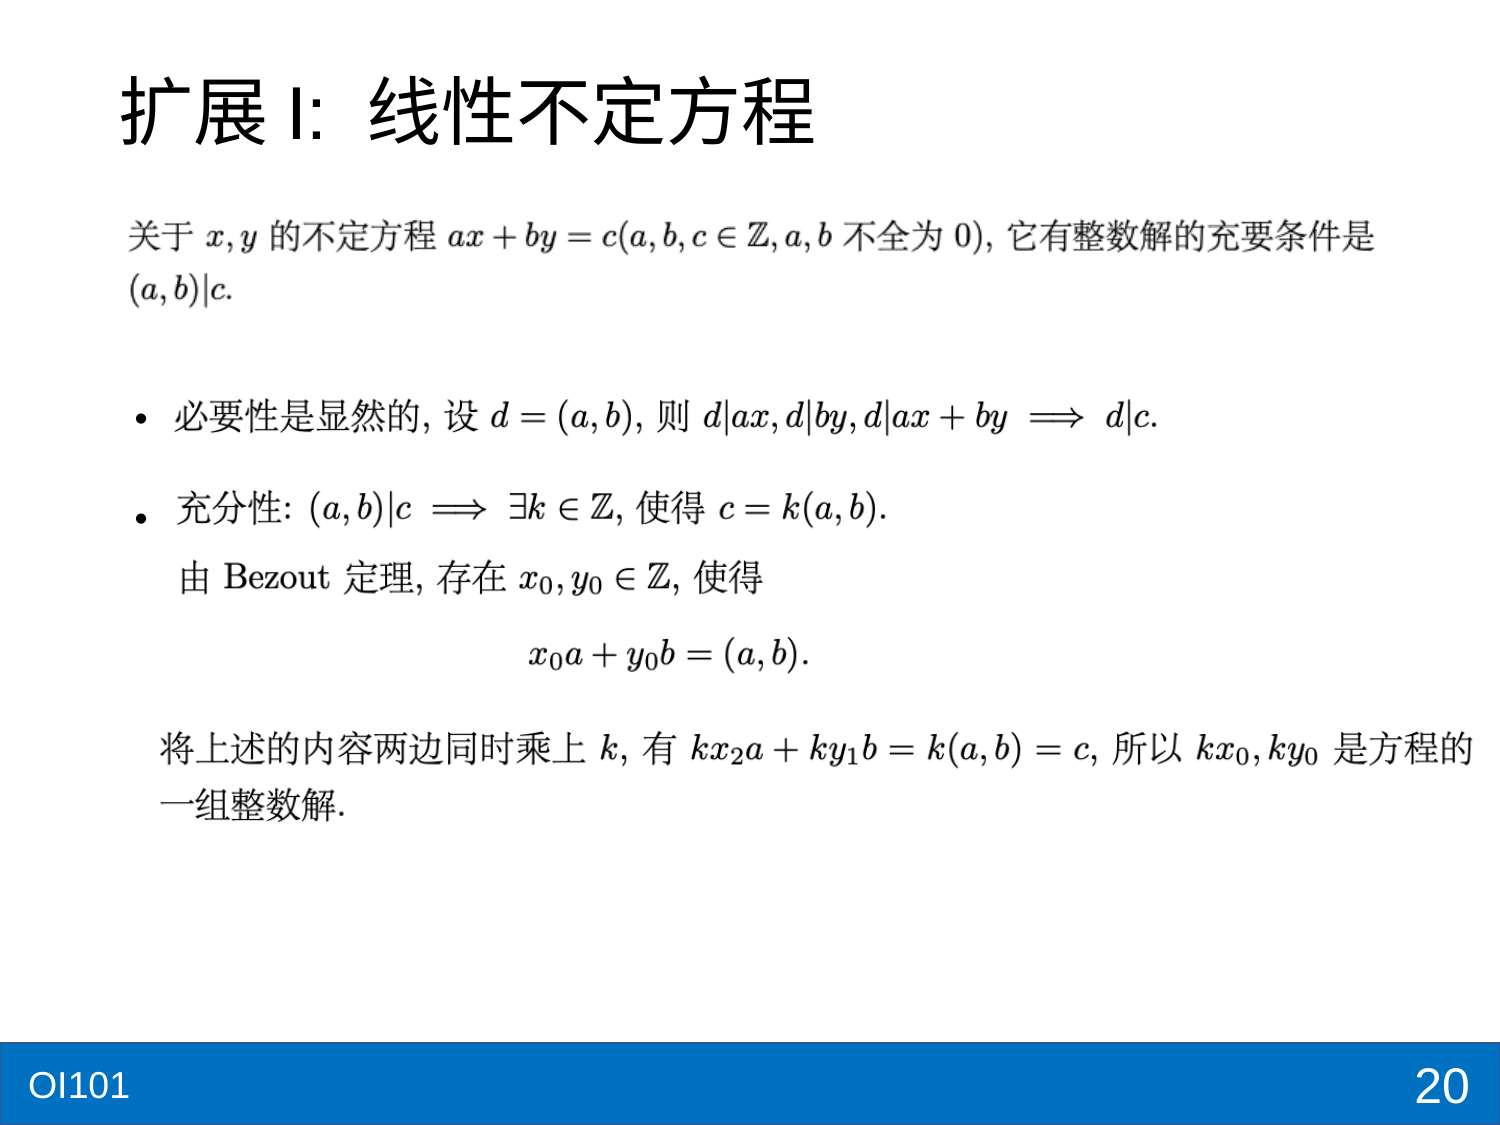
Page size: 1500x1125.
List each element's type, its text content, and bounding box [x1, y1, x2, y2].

title 扩展I: 线性不定方程 [103, 59, 1397, 171]
picture [168, 553, 769, 613]
picture [151, 712, 1485, 840]
picture [501, 620, 837, 696]
picture [119, 207, 1383, 319]
text_box [119, 388, 217, 448]
slide_number 20 [1147, 1054, 1485, 1114]
picture [168, 392, 1171, 449]
text_box [119, 488, 217, 549]
picture [168, 475, 900, 539]
